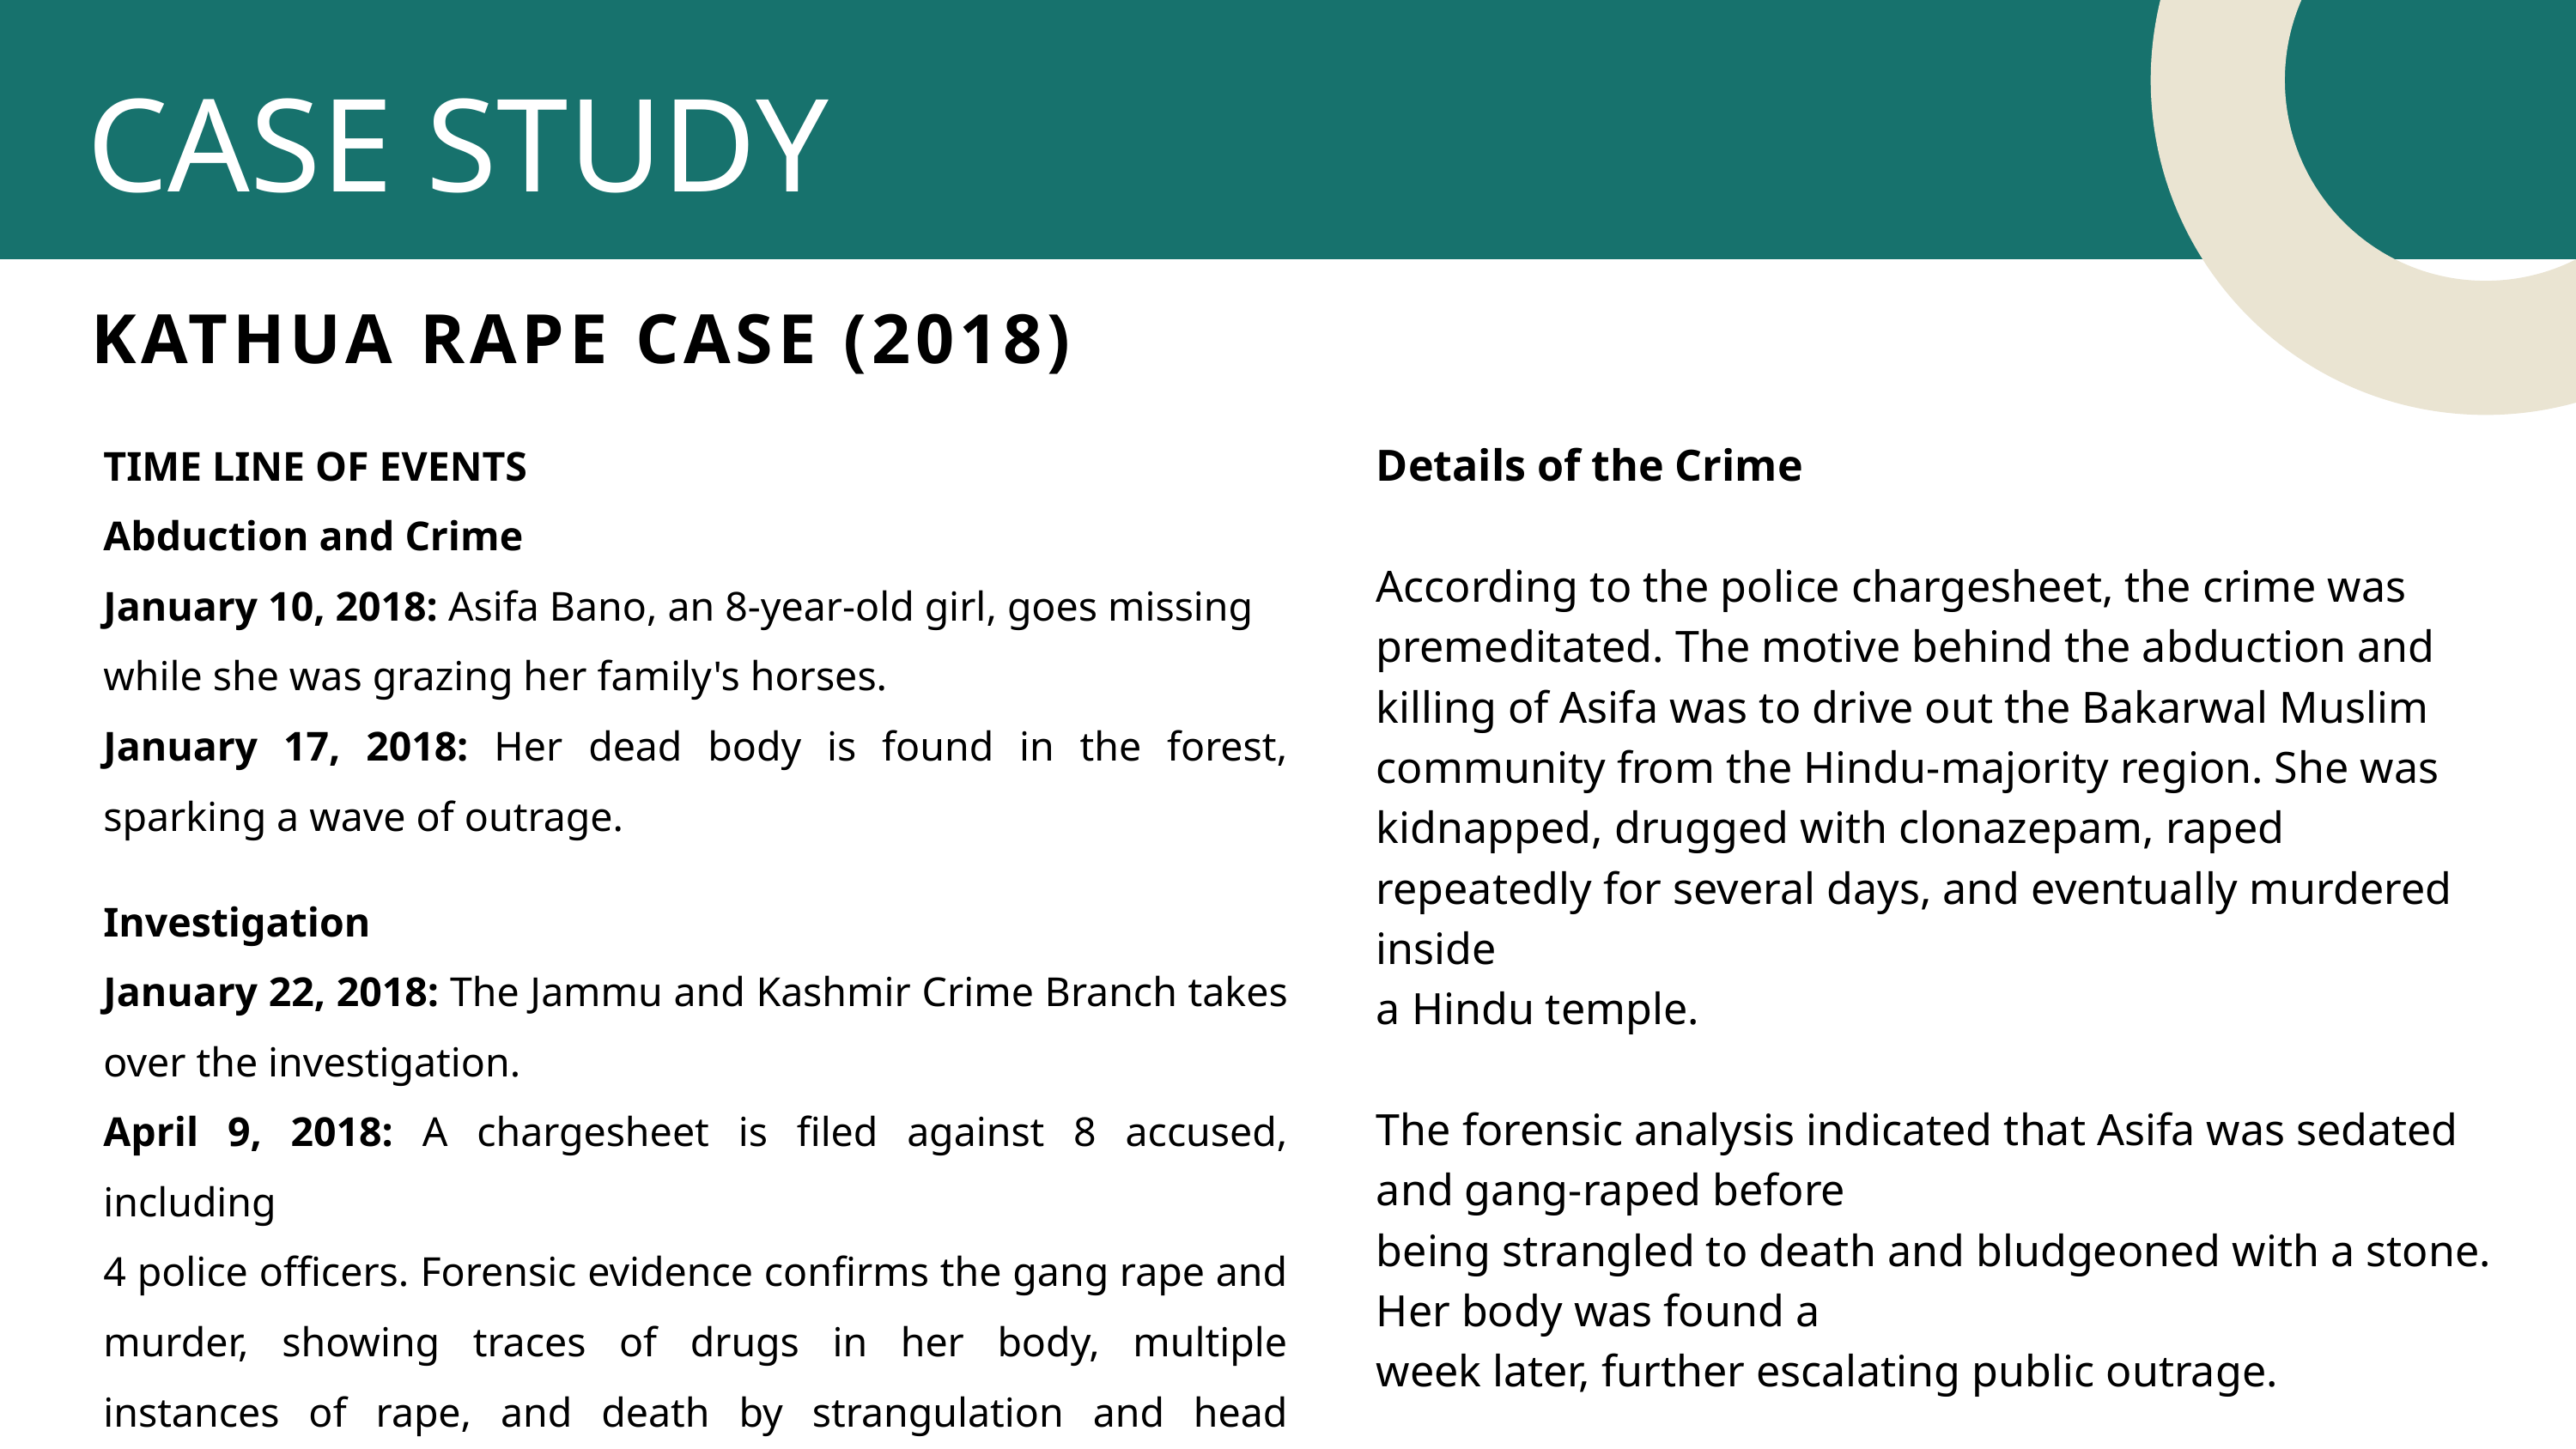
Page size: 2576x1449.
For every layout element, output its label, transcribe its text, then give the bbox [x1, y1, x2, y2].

text_box TIME LINE OF EVENTS Abduction and Crime January 10, 2018: Asifa Bano, an 8-year-old girl, goes missing while she was grazing her family's horses. January 17, 2018: Her dead body is found in the forest, sparking a wave of outrage. Investigation January 22, 2018: The Jammu and Kashmir Crime Branch takes over the investigation. April 9, 2018: A chargesheet is filed against 8 accused, including 4 police officers. Forensic evidence confirms the gang rape and murder, showing traces of drugs in her body, multiple instances of rape, and death by strangulation and head trauma. [103, 419, 1288, 1449]
text_box KATHUA RAPE CASE (2018) [90, 282, 1376, 438]
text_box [0, 0, 2213, 259]
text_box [2217, 0, 2576, 349]
text_box Details of the Crime According to the police chargesheet, the crime was premeditated. The motive behind the abduction and killing of Asifa was to drive out the Bakarwal Muslim community from the Hindu-majority region. She was kidnapped, drugged with clonazepam, raped repeatedly for several days, and eventually murdered inside a Hindu temple. The forensic analysis indicated that Asifa was sedated and gang-raped before being strangled to death and bludgeoned with a stone. Her body was found a week later, further escalating public outrage. [1376, 429, 2502, 1449]
